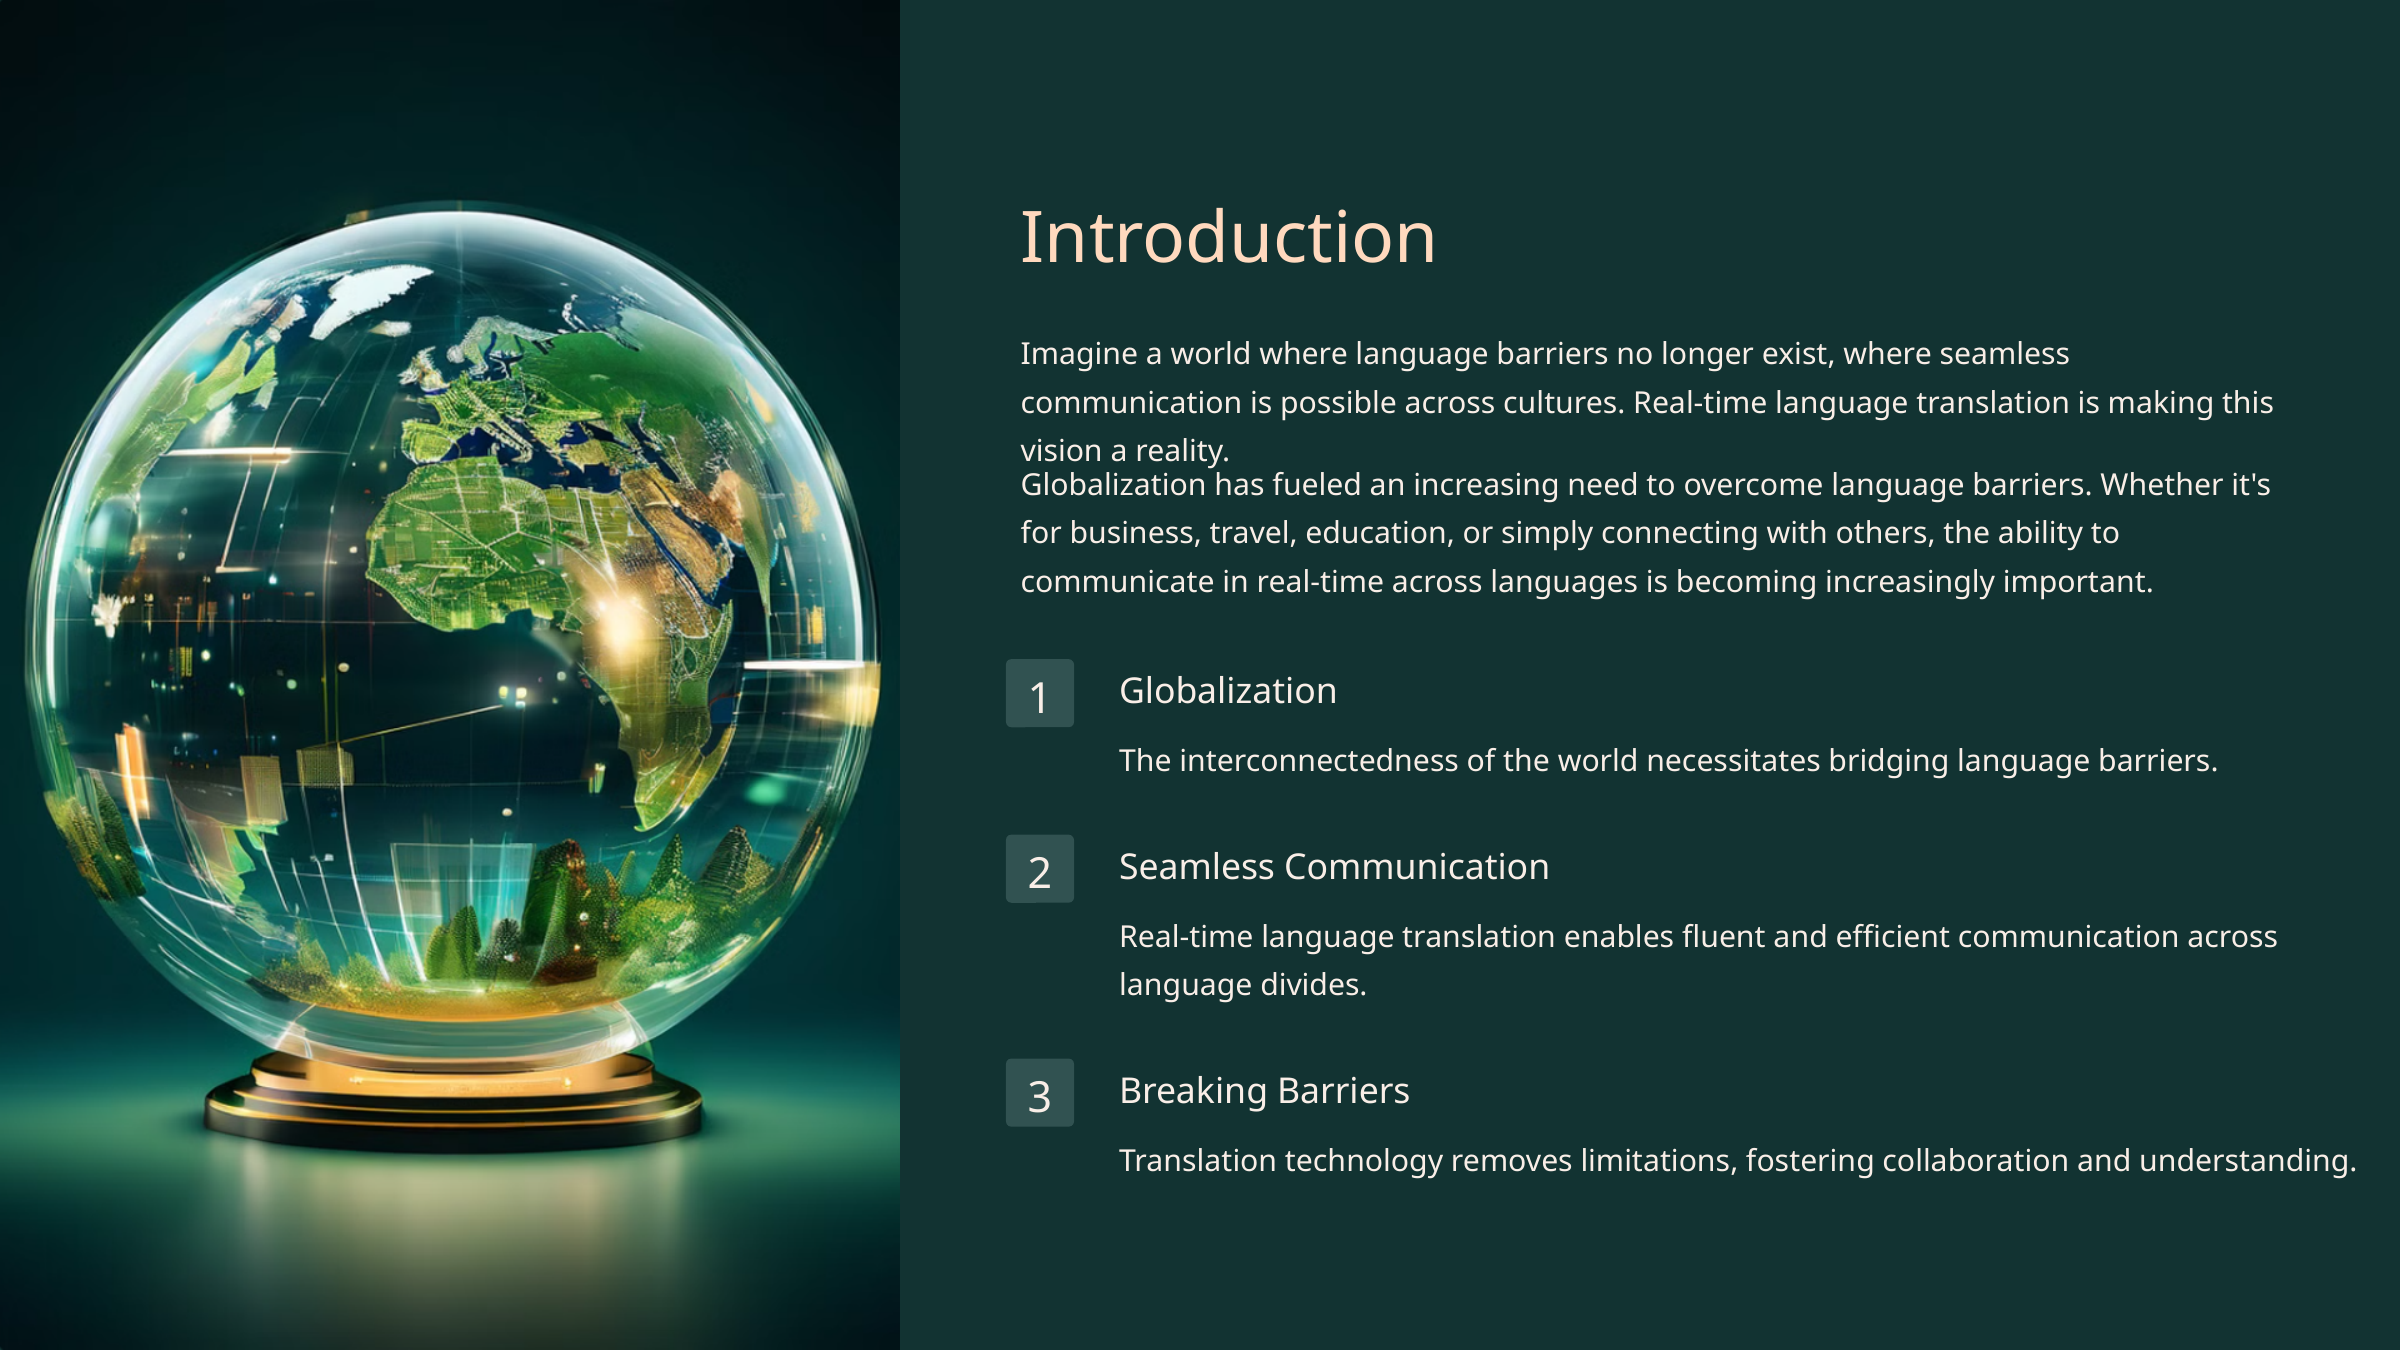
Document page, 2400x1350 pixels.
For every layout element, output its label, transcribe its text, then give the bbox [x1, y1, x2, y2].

text_box Real-time language translation enables fluent and efficient communication across language divides. [1104, 897, 2294, 995]
text_box [1005, 1058, 1075, 1127]
text_box Globalization [1104, 659, 1461, 704]
text_box Translation technology removes limitations, fostering collaboration and understanding. [1104, 1121, 2294, 1170]
text_box Imagine a world where language barriers no longer exist, where seamless communication is possible across cultures. Real-time language translation is making this vision a reality. [1005, 314, 2294, 412]
text_box The interconnectedness of the world necessitates bridging language barriers. [1104, 721, 2294, 771]
text_box Breaking Barriers [1104, 1058, 1461, 1104]
picture [0, 0, 900, 1350]
text_box [1005, 659, 1075, 728]
text_box Introduction [1006, 180, 1719, 270]
text_box Globalization has fueled an increasing need to overcome language barriers. Whether it's for business, travel, education, or simply connecting with others, the ability to communicate in real-time across languages is becoming increasingly important. [1005, 445, 2294, 591]
text_box 2 [1028, 847, 1052, 891]
text_box 3 [1028, 1071, 1052, 1114]
text_box [1005, 834, 1075, 903]
text_box 1 [1032, 671, 1048, 715]
text_box [900, 0, 2400, 1350]
text_box Seamless Communication [1104, 834, 1524, 880]
